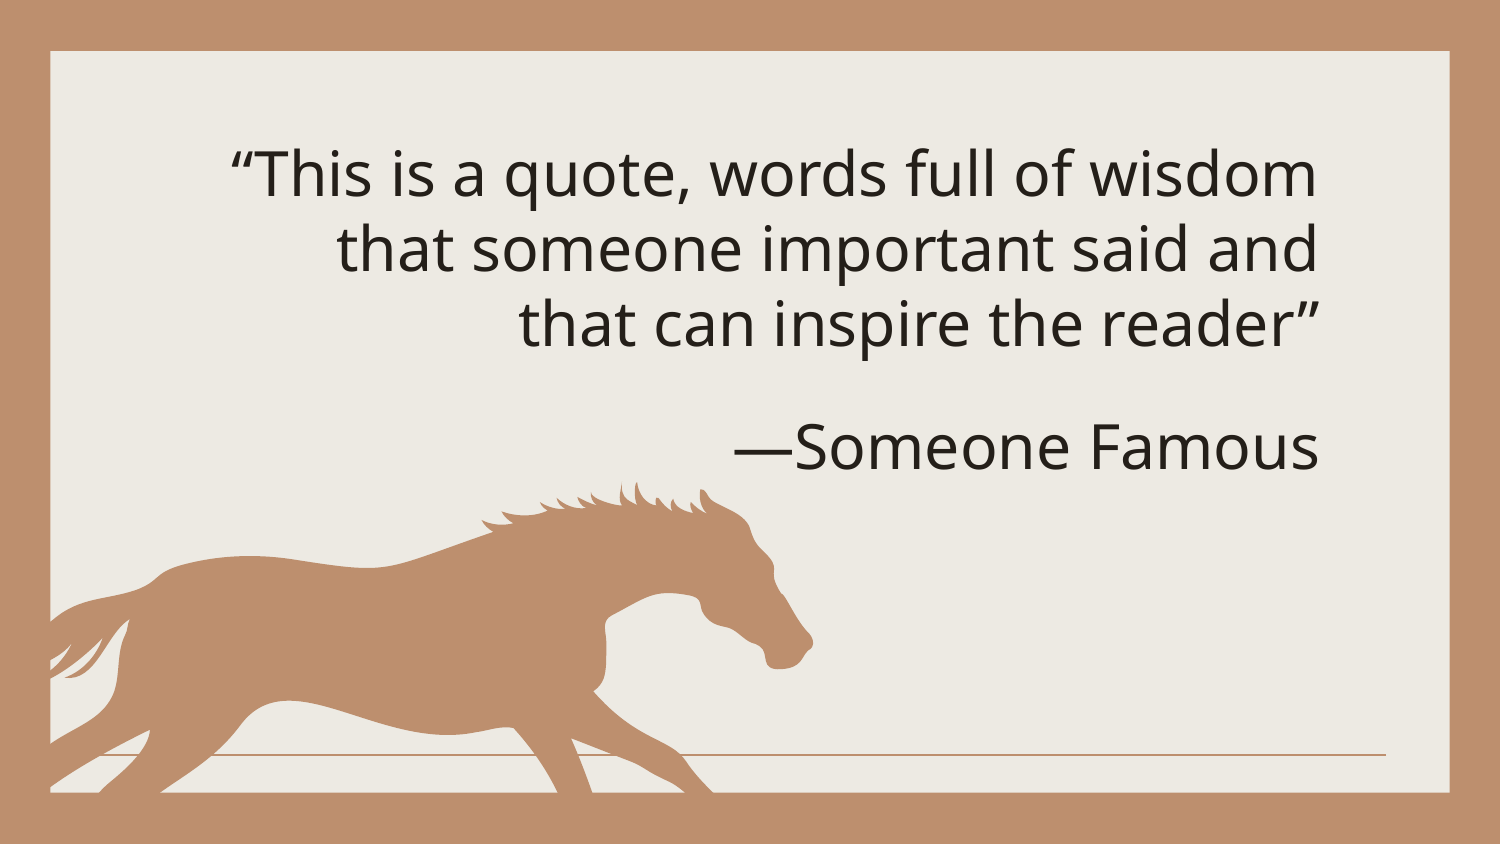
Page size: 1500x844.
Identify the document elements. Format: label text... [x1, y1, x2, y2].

title —Someone Famous [668, 392, 1336, 501]
text_box [0, 481, 814, 844]
subtitle “This is a quote, words full of wisdom that someone important said and that can inspire the reader” [211, 114, 1336, 375]
